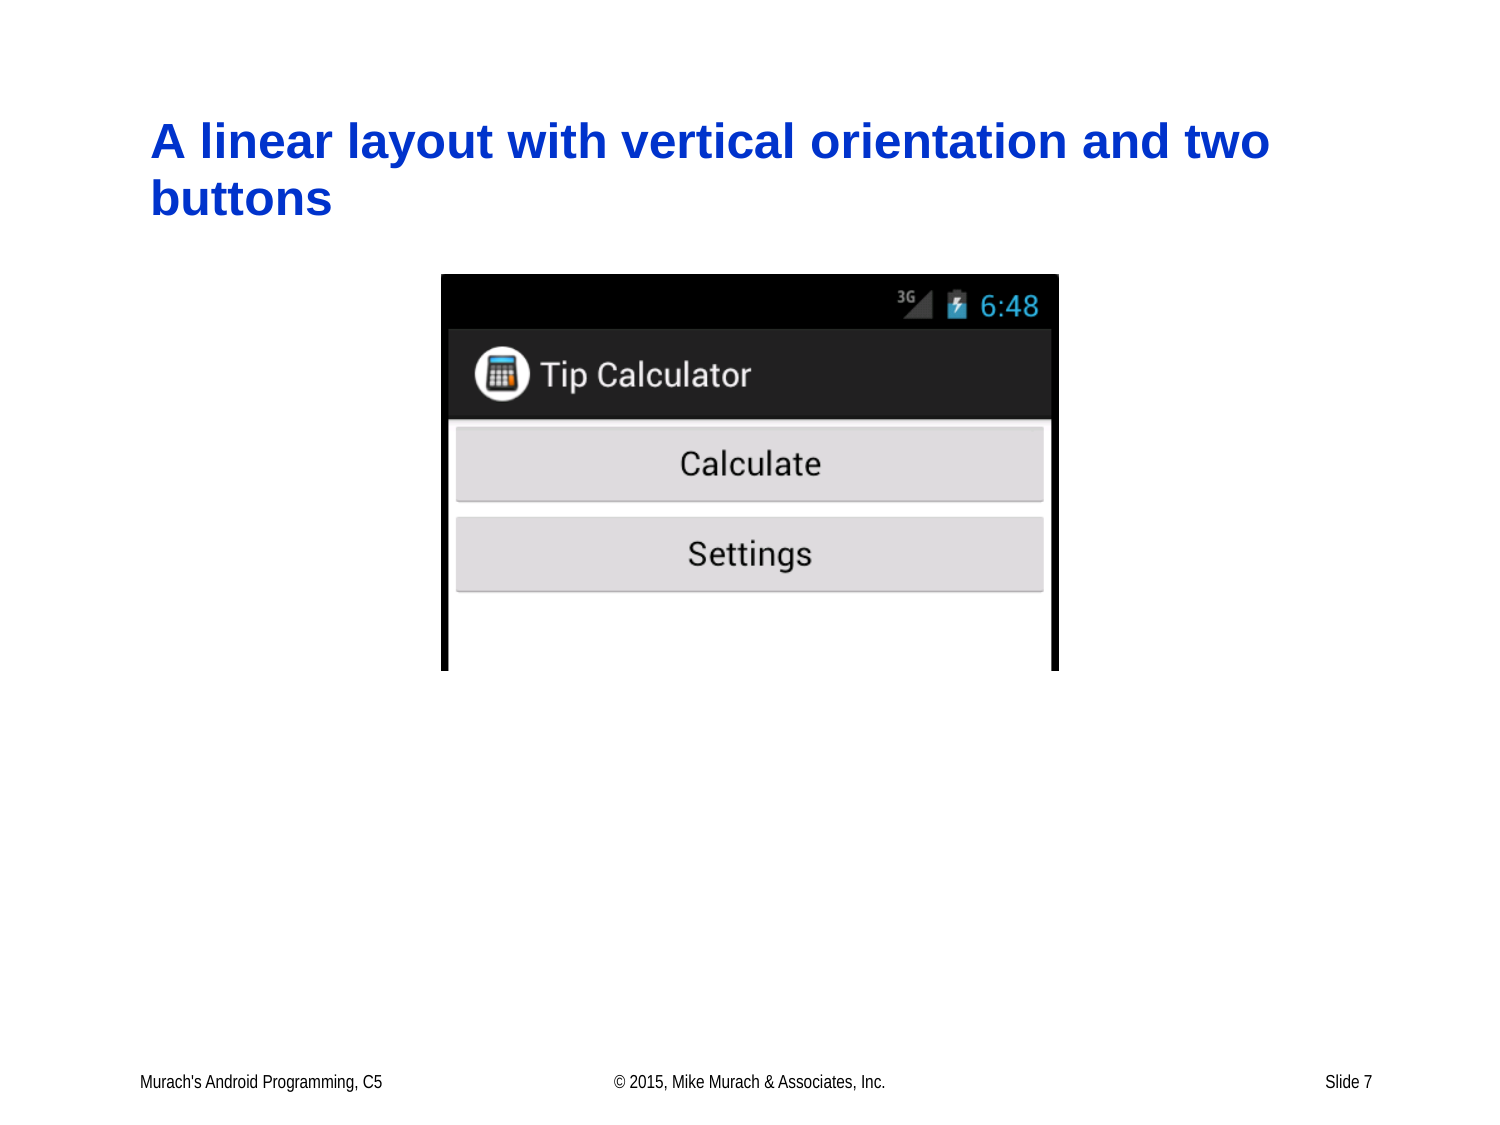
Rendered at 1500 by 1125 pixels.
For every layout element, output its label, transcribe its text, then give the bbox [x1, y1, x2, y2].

footer © 2015, Mike Murach & Associates, Inc. [474, 1025, 1025, 1100]
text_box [149, 112, 1291, 240]
slide_number Murach's Android Programming, C5 [125, 1025, 450, 1100]
slide_number Slide 7 [1074, 1025, 1388, 1100]
picture [441, 274, 1059, 672]
